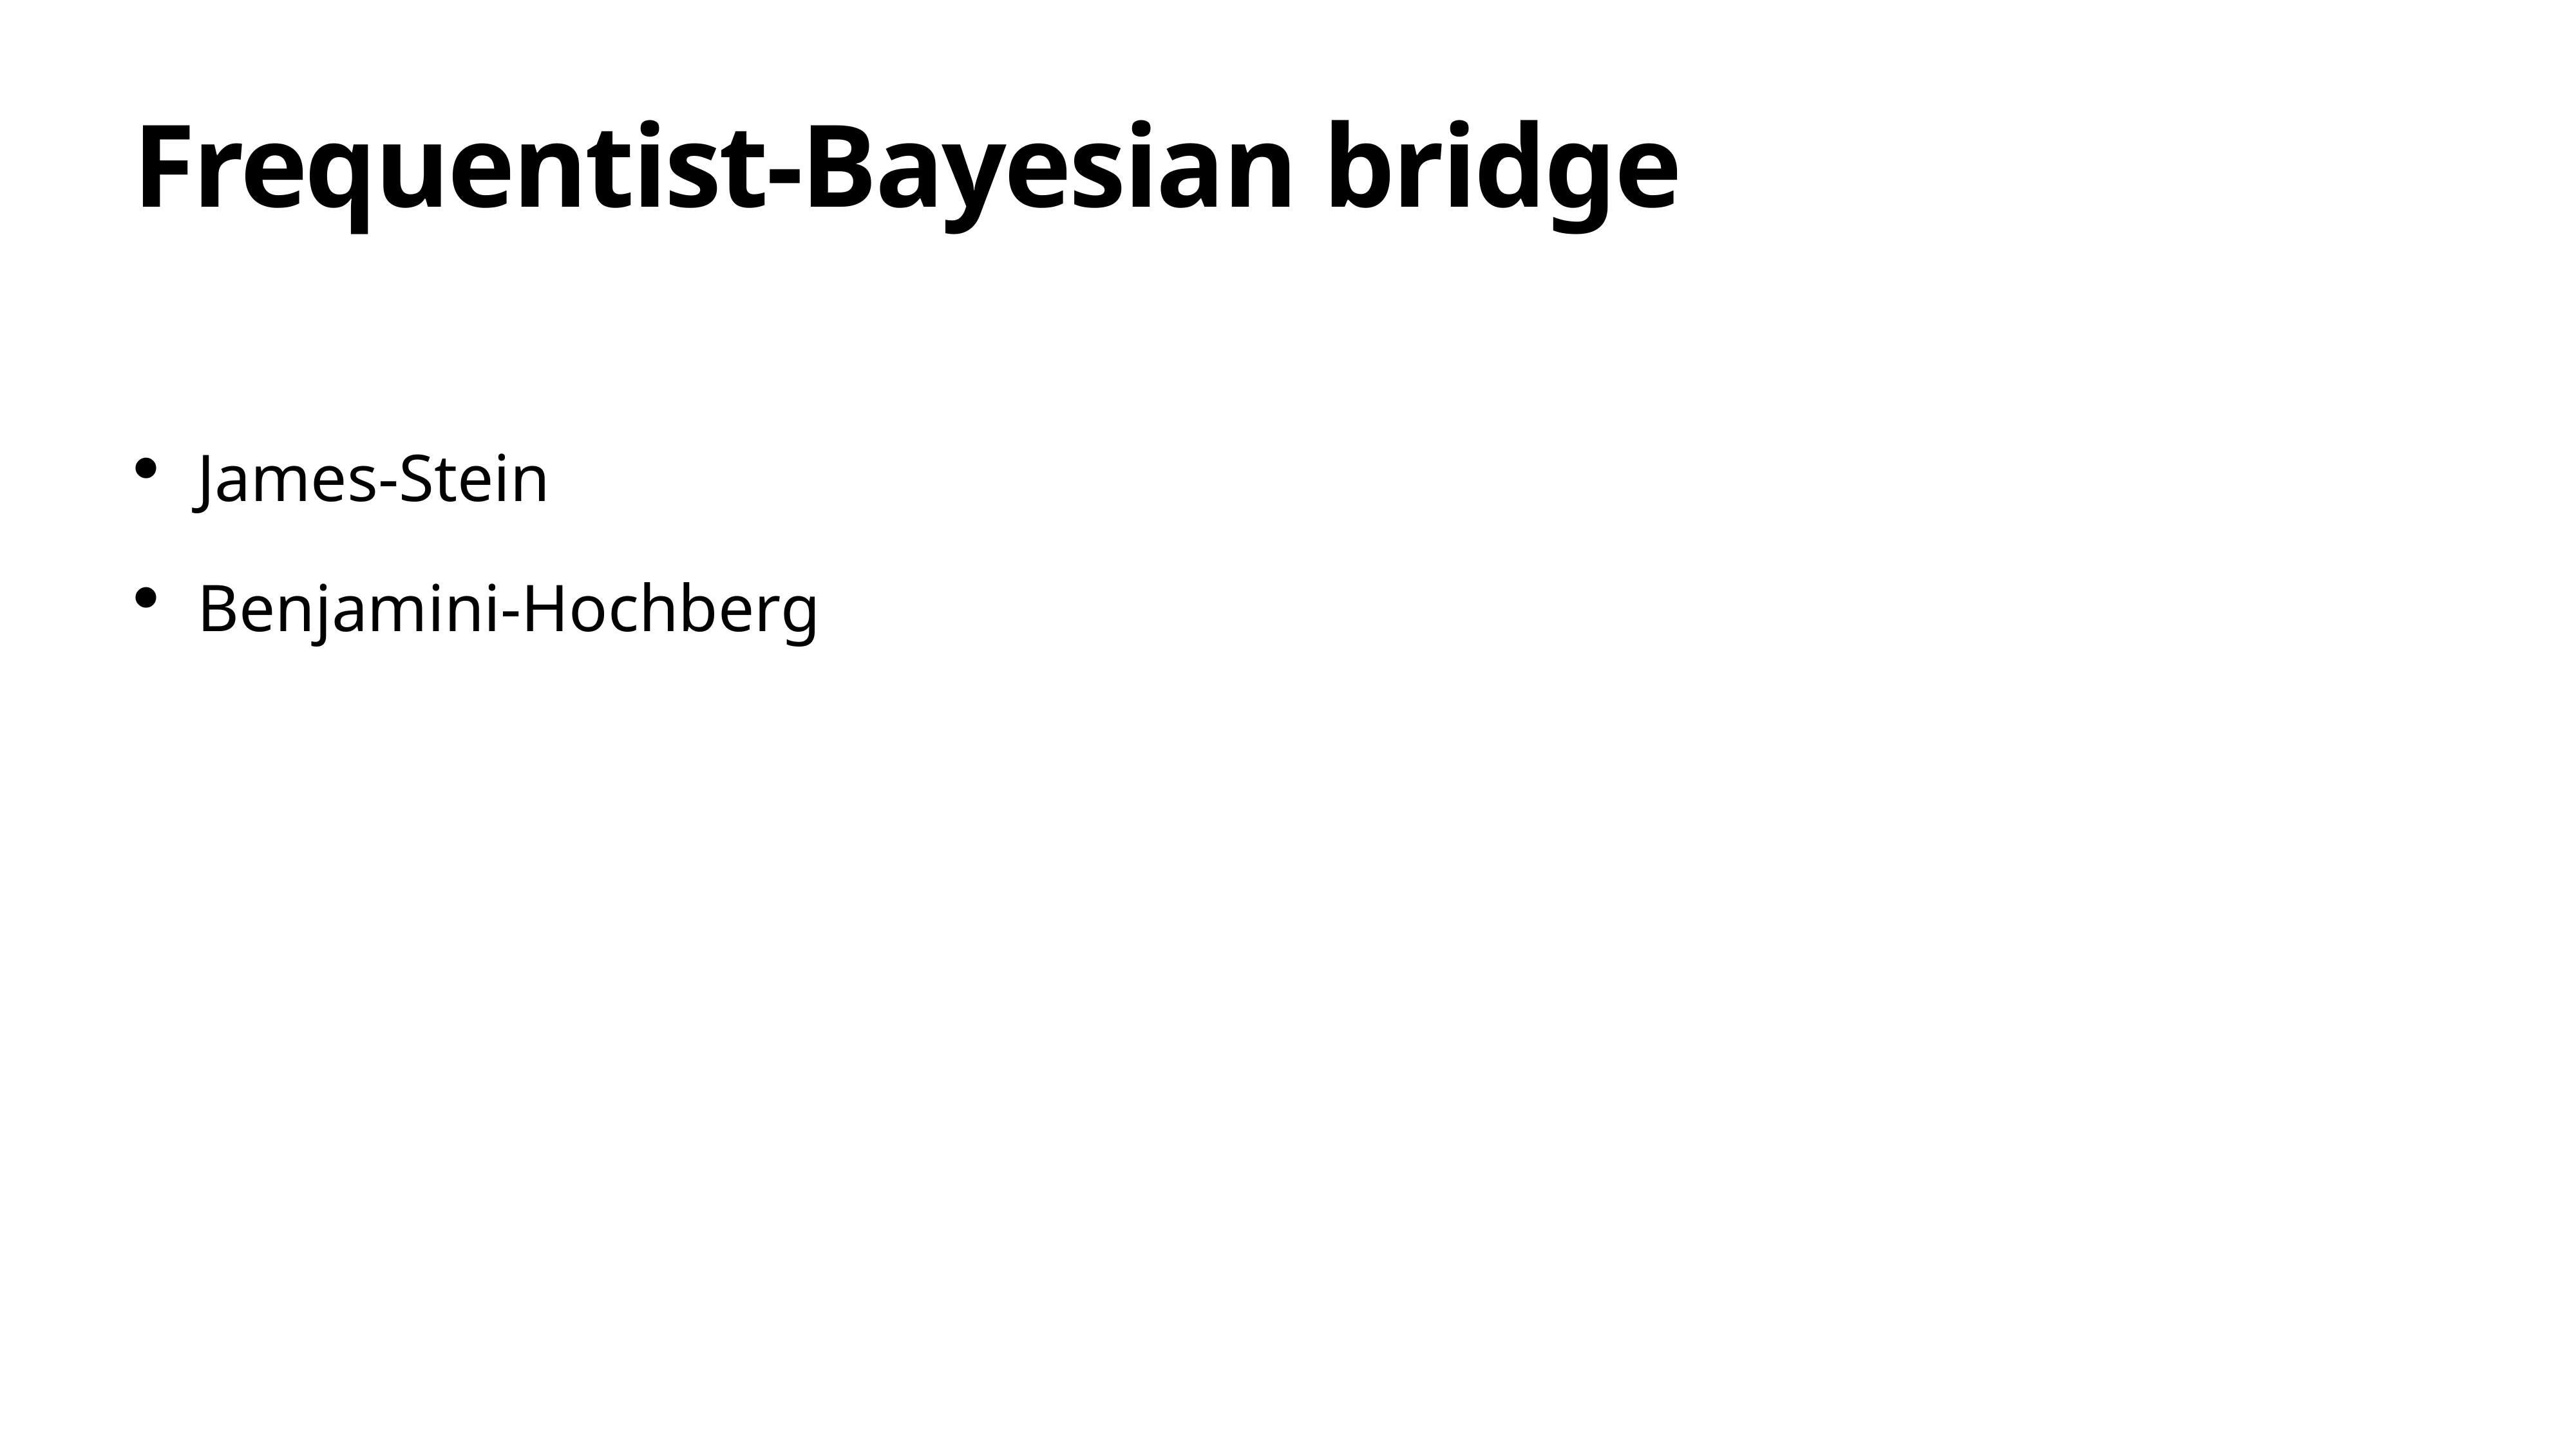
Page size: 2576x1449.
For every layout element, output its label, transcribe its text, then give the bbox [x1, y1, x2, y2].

list James-Stein Benjamini-Hochberg [127, 440, 2449, 1314]
title Frequentist-Bayesian bridge [127, 113, 2449, 266]
